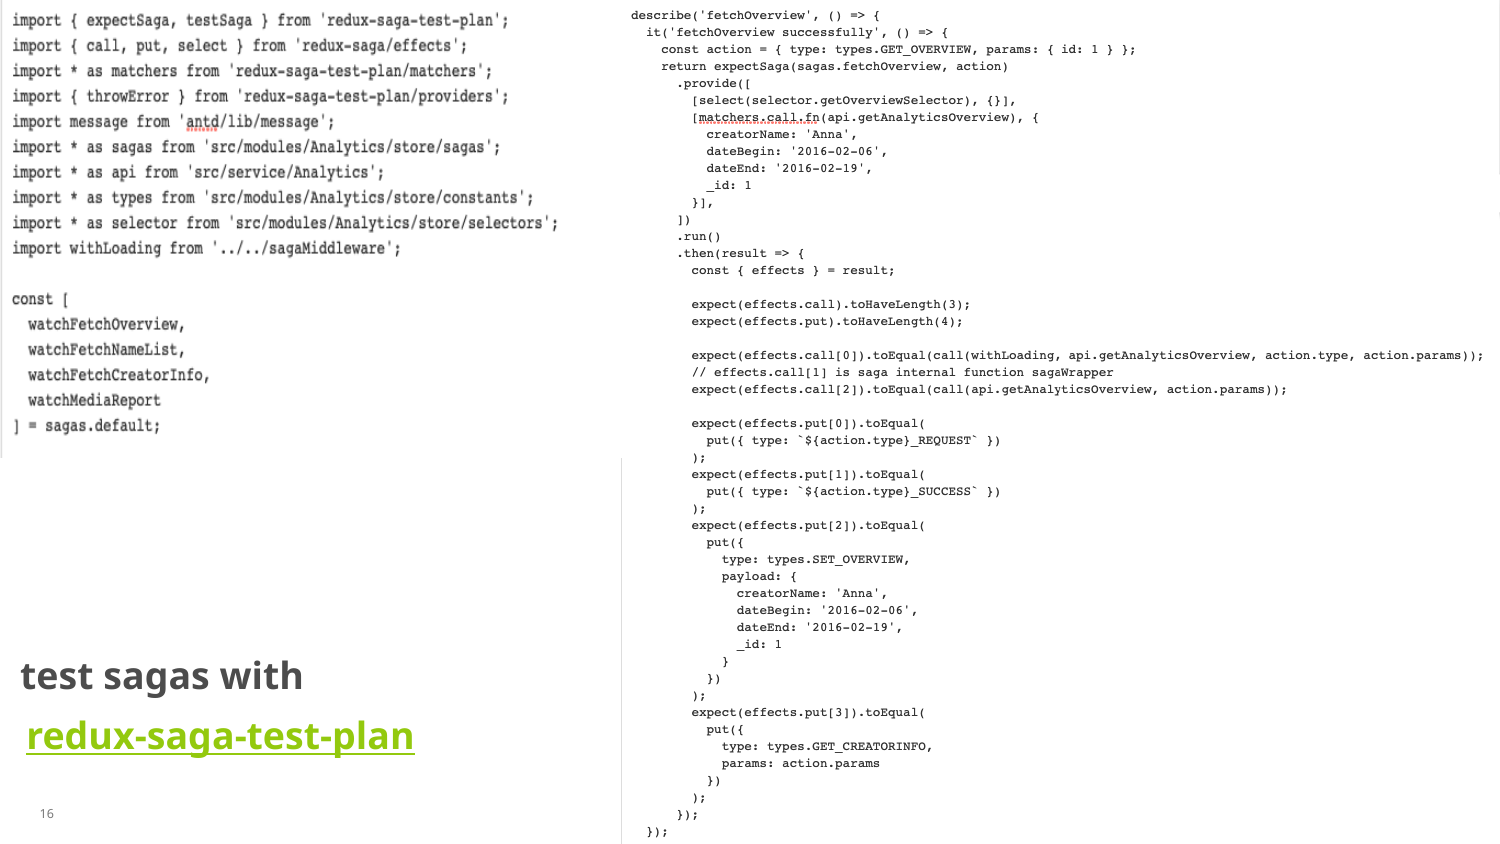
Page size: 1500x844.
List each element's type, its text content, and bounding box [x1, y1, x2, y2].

text_box test sagas with [5, 644, 329, 704]
picture [0, 0, 1500, 844]
text_box redux-saga-test-plan [1, 704, 431, 771]
